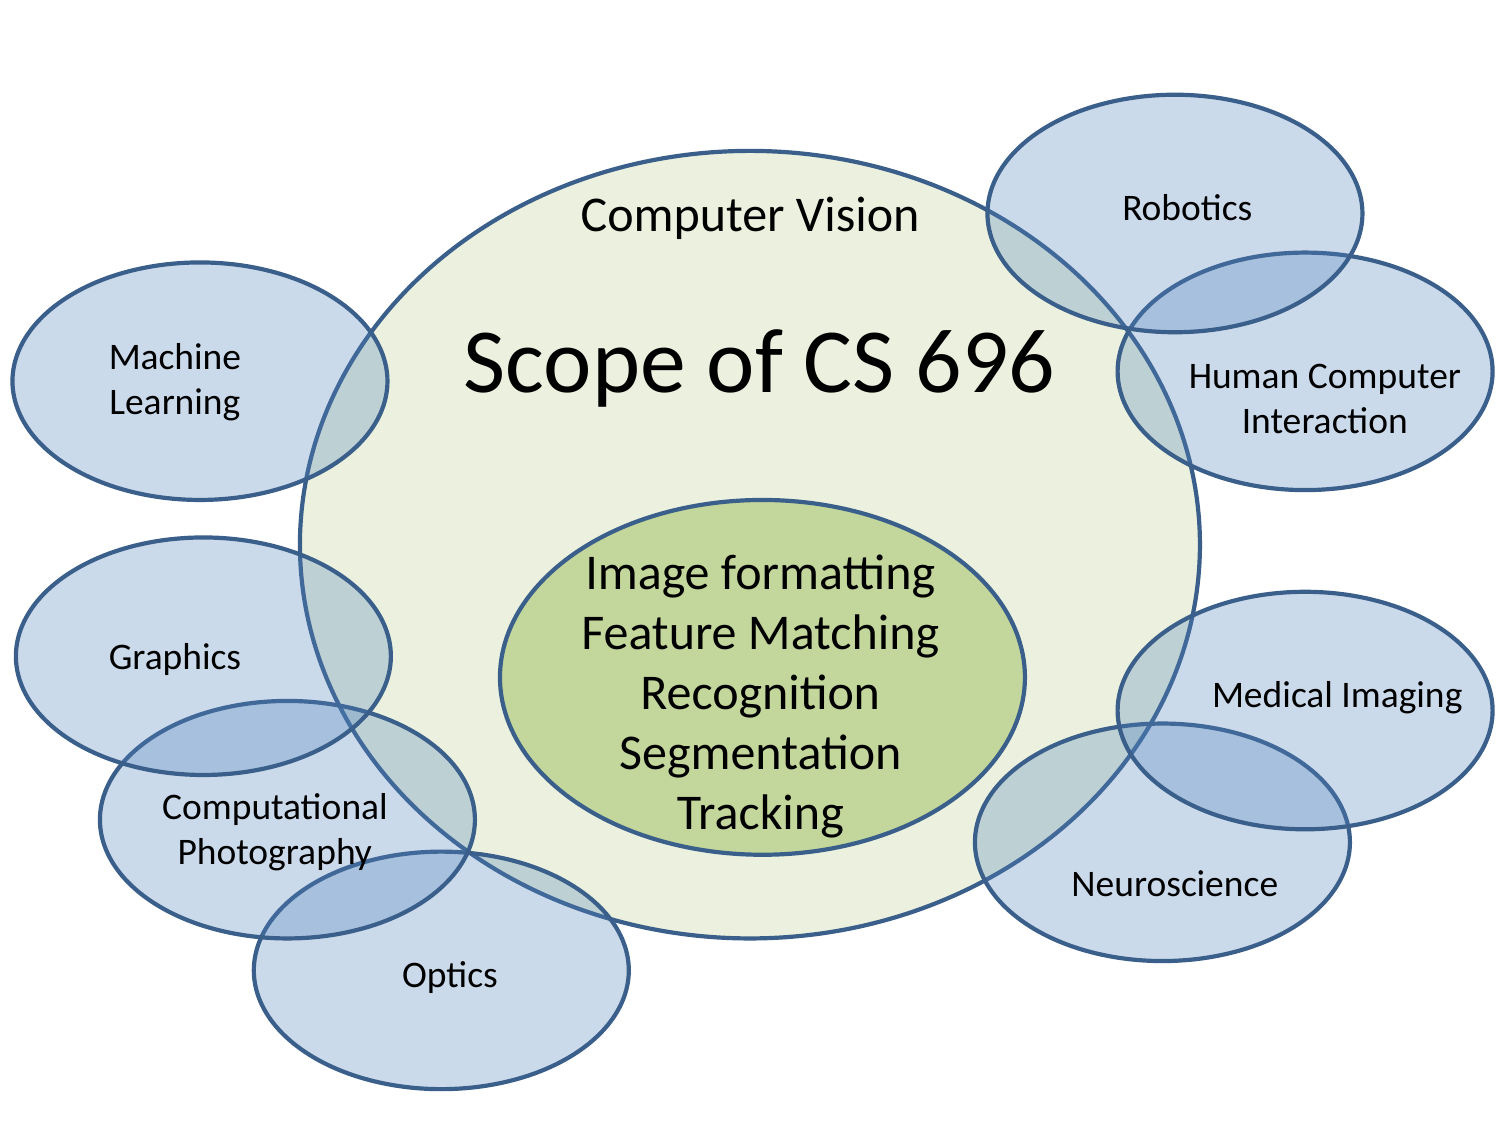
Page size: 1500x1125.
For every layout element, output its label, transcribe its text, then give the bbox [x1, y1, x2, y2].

text_box Computer Vision [524, 174, 975, 249]
text_box [10, 336, 24, 427]
text_box [1129, 254, 1495, 493]
text_box Robotics [1037, 175, 1338, 236]
text_box Graphics [24, 624, 325, 685]
text_box [371, 305, 390, 372]
text_box [13, 535, 393, 774]
text_box [985, 92, 1365, 335]
text_box [433, 201, 1000, 262]
text_box [97, 711, 478, 941]
text_box Human Computer Interaction [1162, 343, 1488, 449]
text_box Computational Photography [124, 774, 425, 880]
text_box [609, 497, 916, 531]
text_box [675, 847, 849, 857]
text_box Machine Learning [24, 324, 325, 430]
text_box [497, 585, 535, 770]
text_box [591, 148, 909, 174]
text_box [986, 581, 1028, 774]
text_box [26, 260, 390, 503]
text_box Image formatting Feature Matching Recognition Segmentation Tracking [535, 531, 986, 847]
text_box Medical Imaging [1187, 662, 1488, 723]
text_box [973, 725, 1353, 964]
text_box [251, 851, 631, 1092]
text_box Optics [299, 942, 600, 1003]
text_box [1115, 589, 1495, 832]
text_box [297, 391, 1203, 941]
title Scope of CS 696 [390, 262, 1129, 450]
text_box Neuroscience [1024, 851, 1325, 912]
